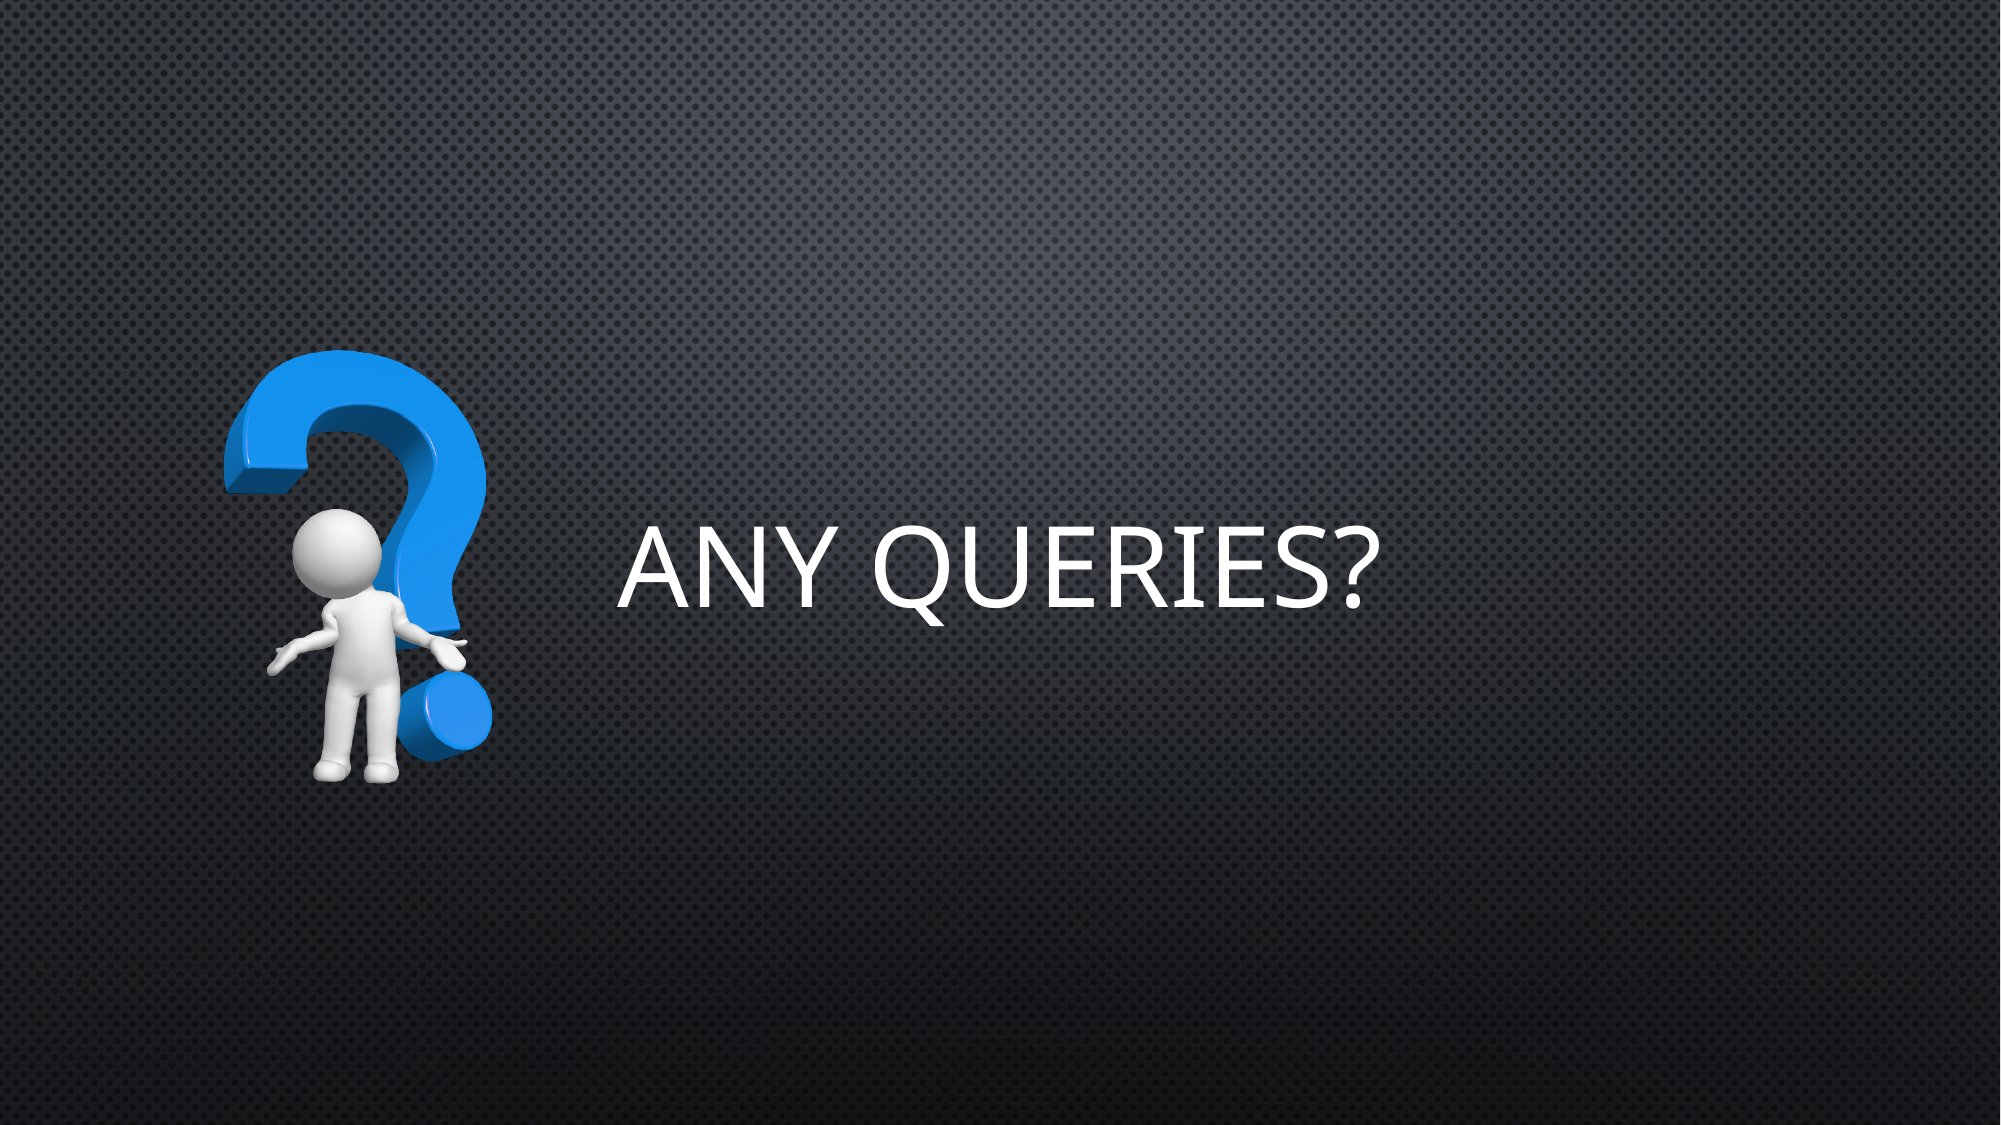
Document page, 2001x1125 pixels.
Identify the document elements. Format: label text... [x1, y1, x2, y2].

picture [147, 339, 595, 786]
title anY Queries? [0, 0, 2000, 1125]
